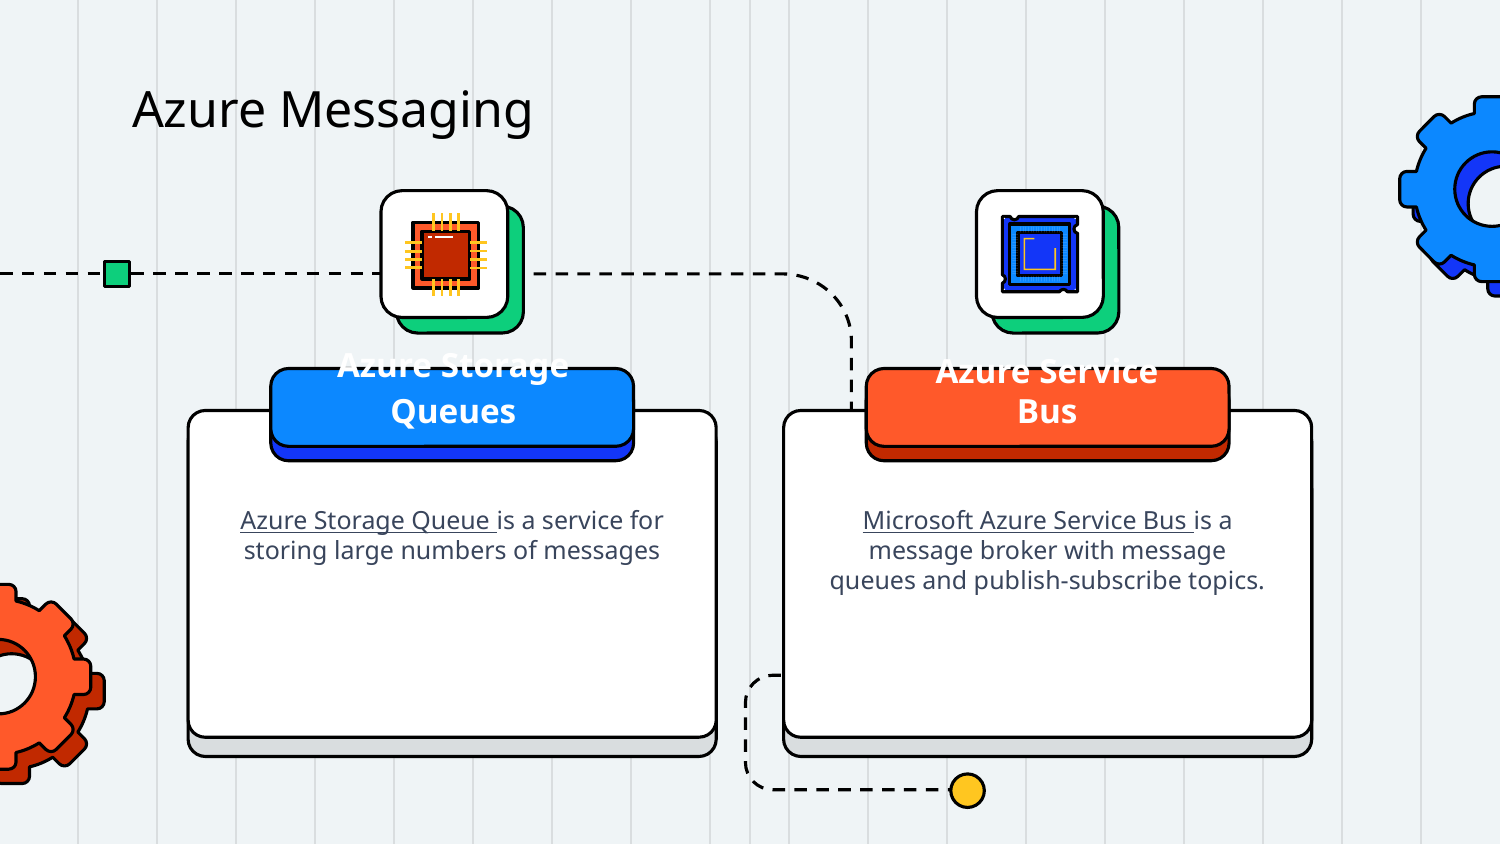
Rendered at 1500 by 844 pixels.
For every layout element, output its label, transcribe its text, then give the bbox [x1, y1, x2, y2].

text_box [404, 213, 488, 297]
text_box [380, 190, 508, 318]
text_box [1002, 216, 1078, 292]
text_box [976, 190, 1104, 318]
title Azure Messaging [117, 62, 1383, 157]
list Microsoft Azure Service Bus is a message broker with message queues and publish-subscribe topics. [814, 489, 1282, 686]
title Azure Storage Queues [278, 370, 629, 446]
text_box [397, 207, 524, 334]
title Azure Service Bus [898, 370, 1196, 446]
list Azure Storage Queue is a service for storing large numbers of messages [218, 489, 686, 686]
text_box [992, 206, 1119, 334]
